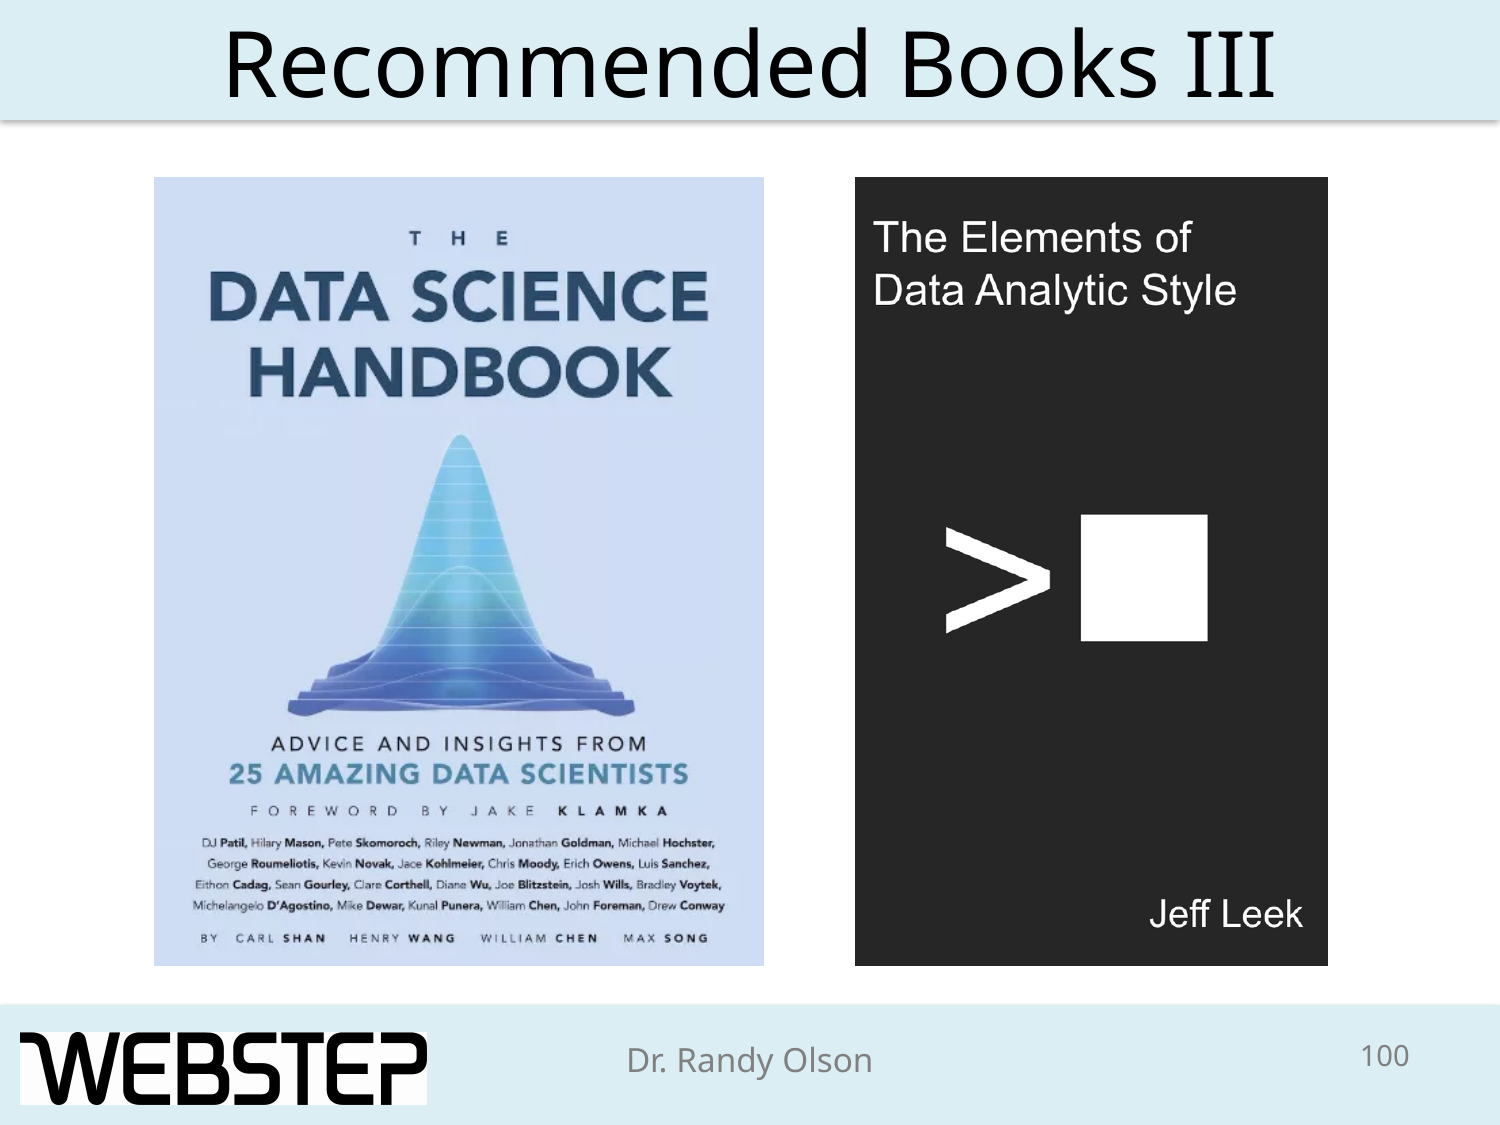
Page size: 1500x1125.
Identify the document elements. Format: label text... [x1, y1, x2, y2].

picture [20, 1032, 427, 1105]
slide_number 100 [1310, 1026, 1425, 1088]
title Recommended Books III [75, 0, 1425, 155]
picture [854, 177, 1328, 966]
picture [154, 177, 764, 966]
